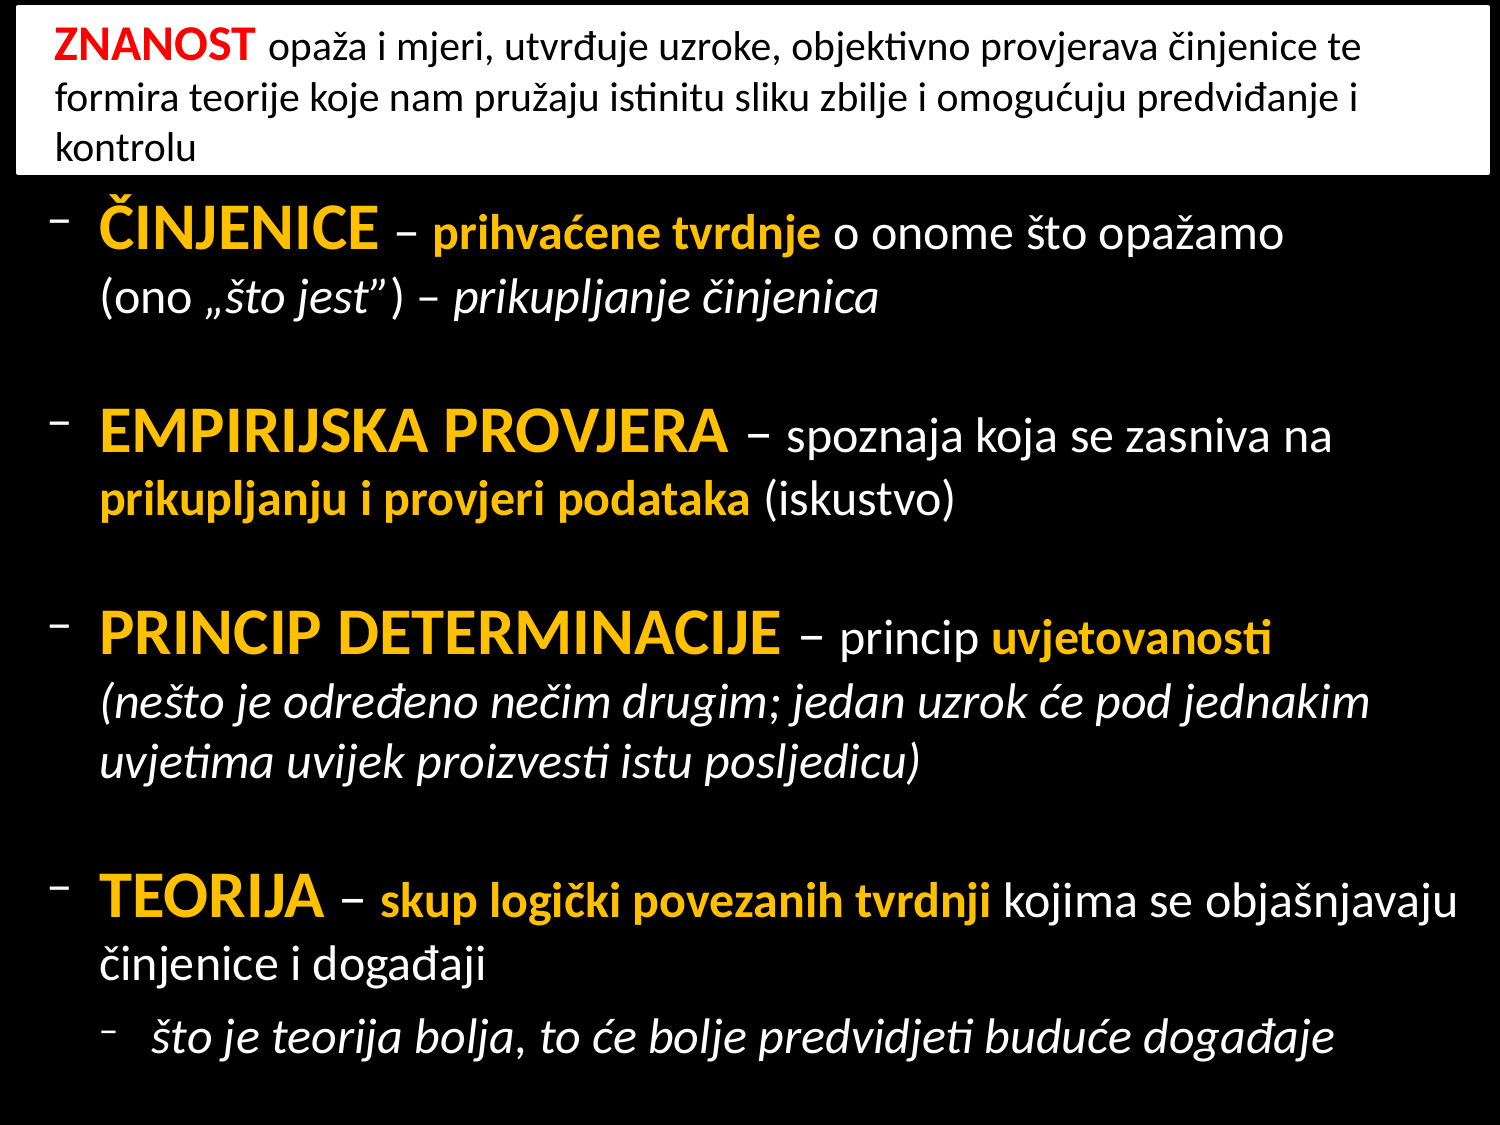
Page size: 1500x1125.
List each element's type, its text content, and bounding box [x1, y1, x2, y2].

text_box 22 - 23 [1375, 0, 1498, 9]
text_box ZNANOST opaža i mjeri, utvrđuje uzroke, objektivno provjerava činjenice te formira teorije koje nam pružaju istinitu sliku zbilje i omogućuju predviđanje i kontrolu [16, 5, 1490, 175]
list ČINJENICE – prihvaćene tvrdnje o onome što opažamo (ono „što jest”) – prikupljanje činjenica EMPIRIJSKA PROVJERA – spoznaja koja se zasniva na prikupljanju i provjeri podataka (iskustvo) PRINCIP DETERMINACIJE – princip uvjetovanosti (nešto je određeno nečim drugim; jedan uzrok će pod jednakim uvjetima uvijek proizvesti istu posljedicu) TEORIJA – skup logički povezanih tvrdnji kojima se objašnjavaju činjenice i događaji što je teorija bolja, to će bolje predvidjeti buduće događaje [0, 175, 1500, 1125]
